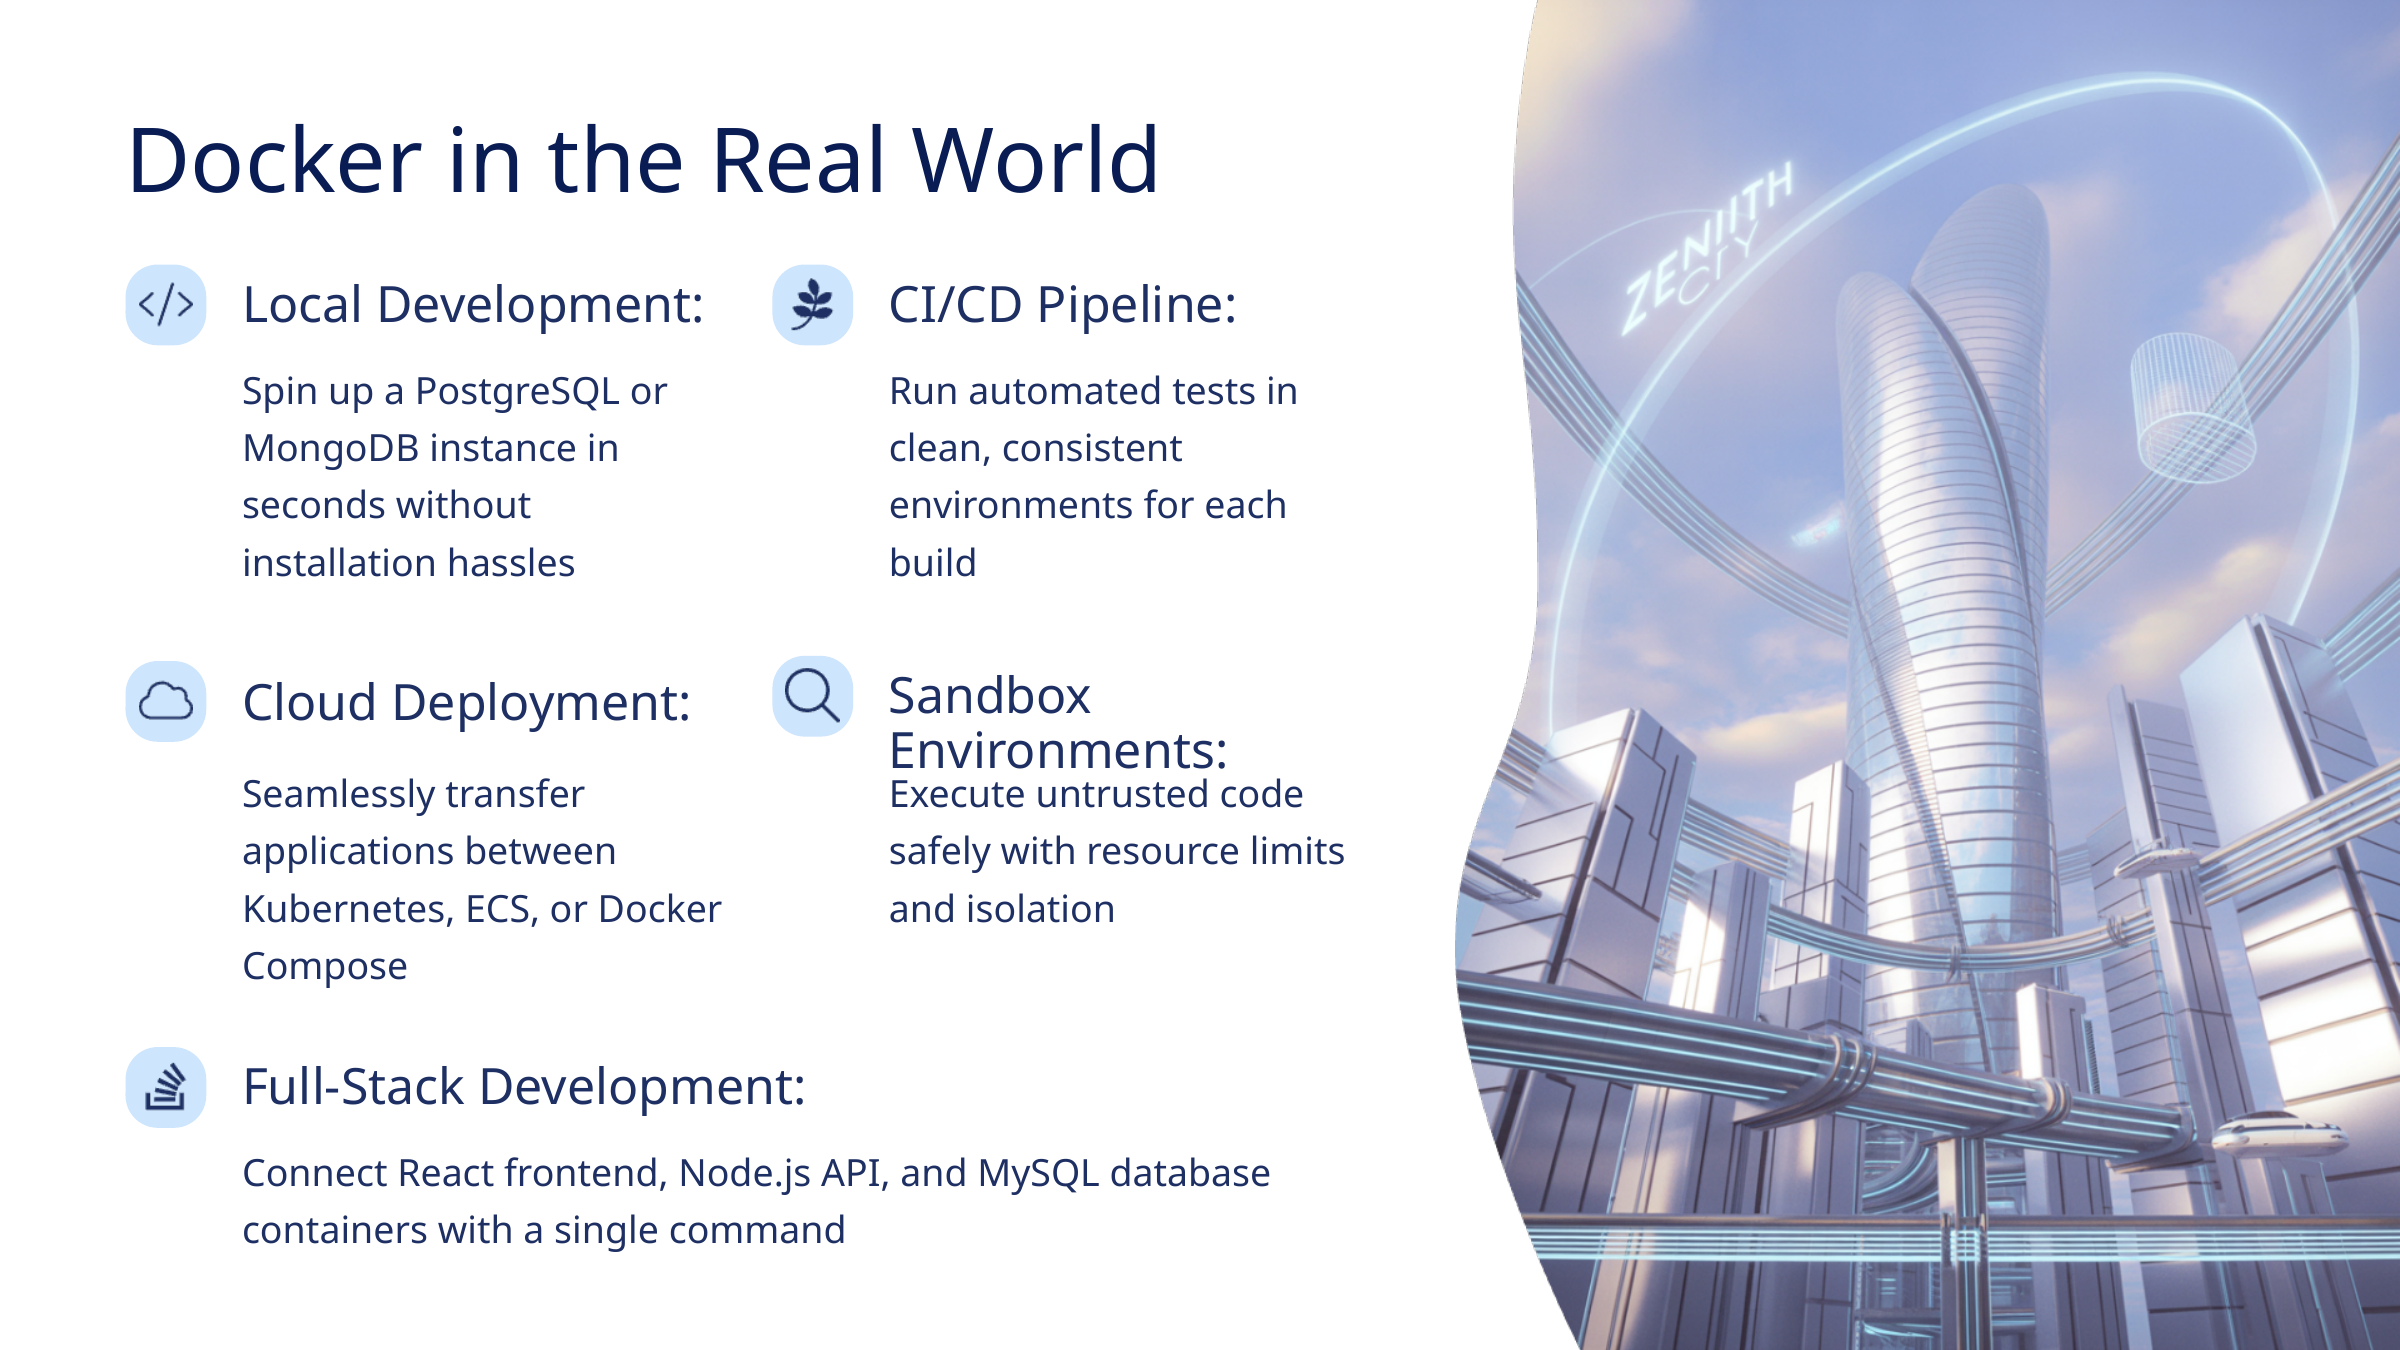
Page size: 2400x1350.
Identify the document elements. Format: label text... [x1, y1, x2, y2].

text_box Full-Stack Development: [242, 1059, 766, 1116]
text_box [125, 1053, 138, 1122]
text_box Execute untrusted code safely with resource limits and isolation [888, 757, 1375, 931]
picture [785, 662, 840, 730]
text_box Docker in the Real World [125, 98, 1160, 211]
text_box Seamlessly transfer applications between Kubernetes, ECS, or Docker Compose [242, 757, 728, 988]
text_box Cloud Deployment: [242, 675, 691, 731]
text_box [125, 264, 207, 346]
picture [138, 271, 193, 339]
picture [1454, 0, 2400, 1350]
text_box Connect React frontend, Node.js API, and MySQL database containers with a single command [242, 1136, 1375, 1252]
text_box [772, 655, 854, 737]
picture [138, 1053, 193, 1122]
text_box [125, 661, 207, 742]
text_box Local Development: [242, 276, 691, 333]
text_box Sandbox Environments: [888, 668, 1417, 730]
text_box CI/CD Pipeline: [889, 276, 1338, 333]
picture [138, 667, 193, 735]
text_box [139, 1047, 207, 1128]
text_box Spin up a PostgreSQL or MongoDB instance in seconds without installation hassles [242, 354, 728, 584]
picture [785, 271, 840, 339]
text_box Run automated tests in clean, consistent environments for each build [888, 354, 1375, 527]
text_box [772, 264, 854, 346]
